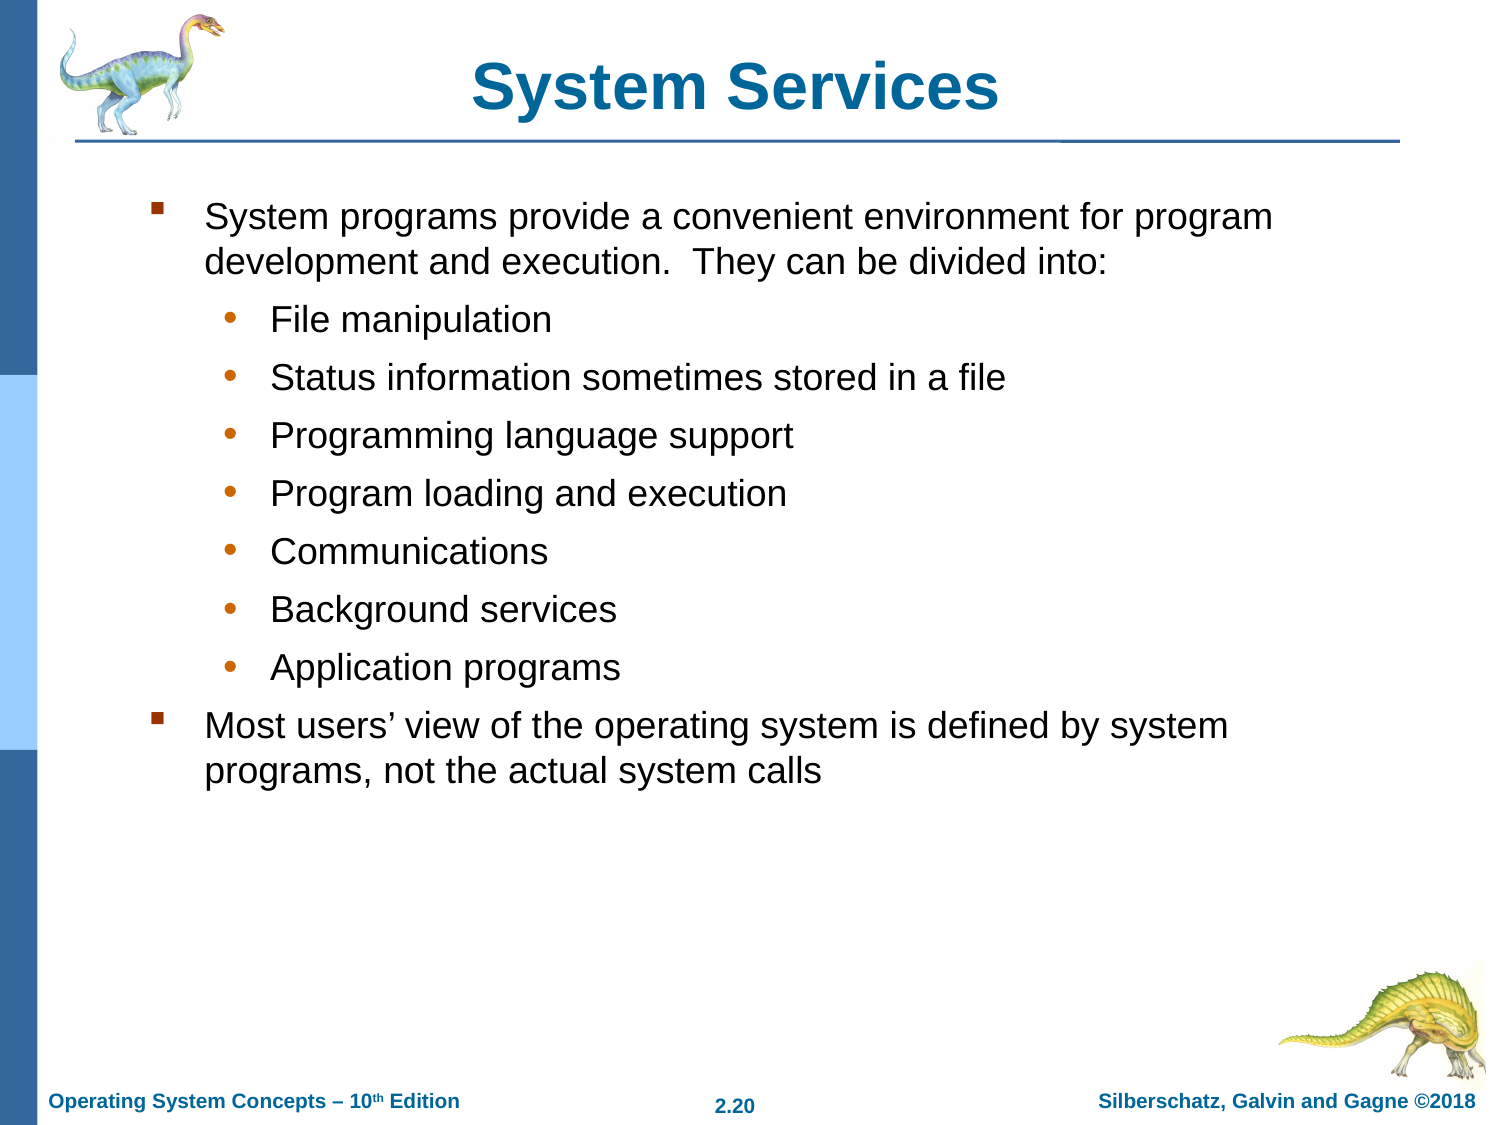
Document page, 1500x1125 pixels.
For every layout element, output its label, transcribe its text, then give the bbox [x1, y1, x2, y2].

list System programs provide a convenient environment for program development and execution. They can be divided into: File manipulation Status information sometimes stored in a file Programming language support Program loading and execution Communications Background services Application programs Most users’ view of the operating system is defined by system programs, not the actual system calls [133, 184, 1398, 953]
picture [1275, 959, 1486, 1090]
title System Services [75, 35, 1398, 131]
picture [46, 0, 243, 149]
